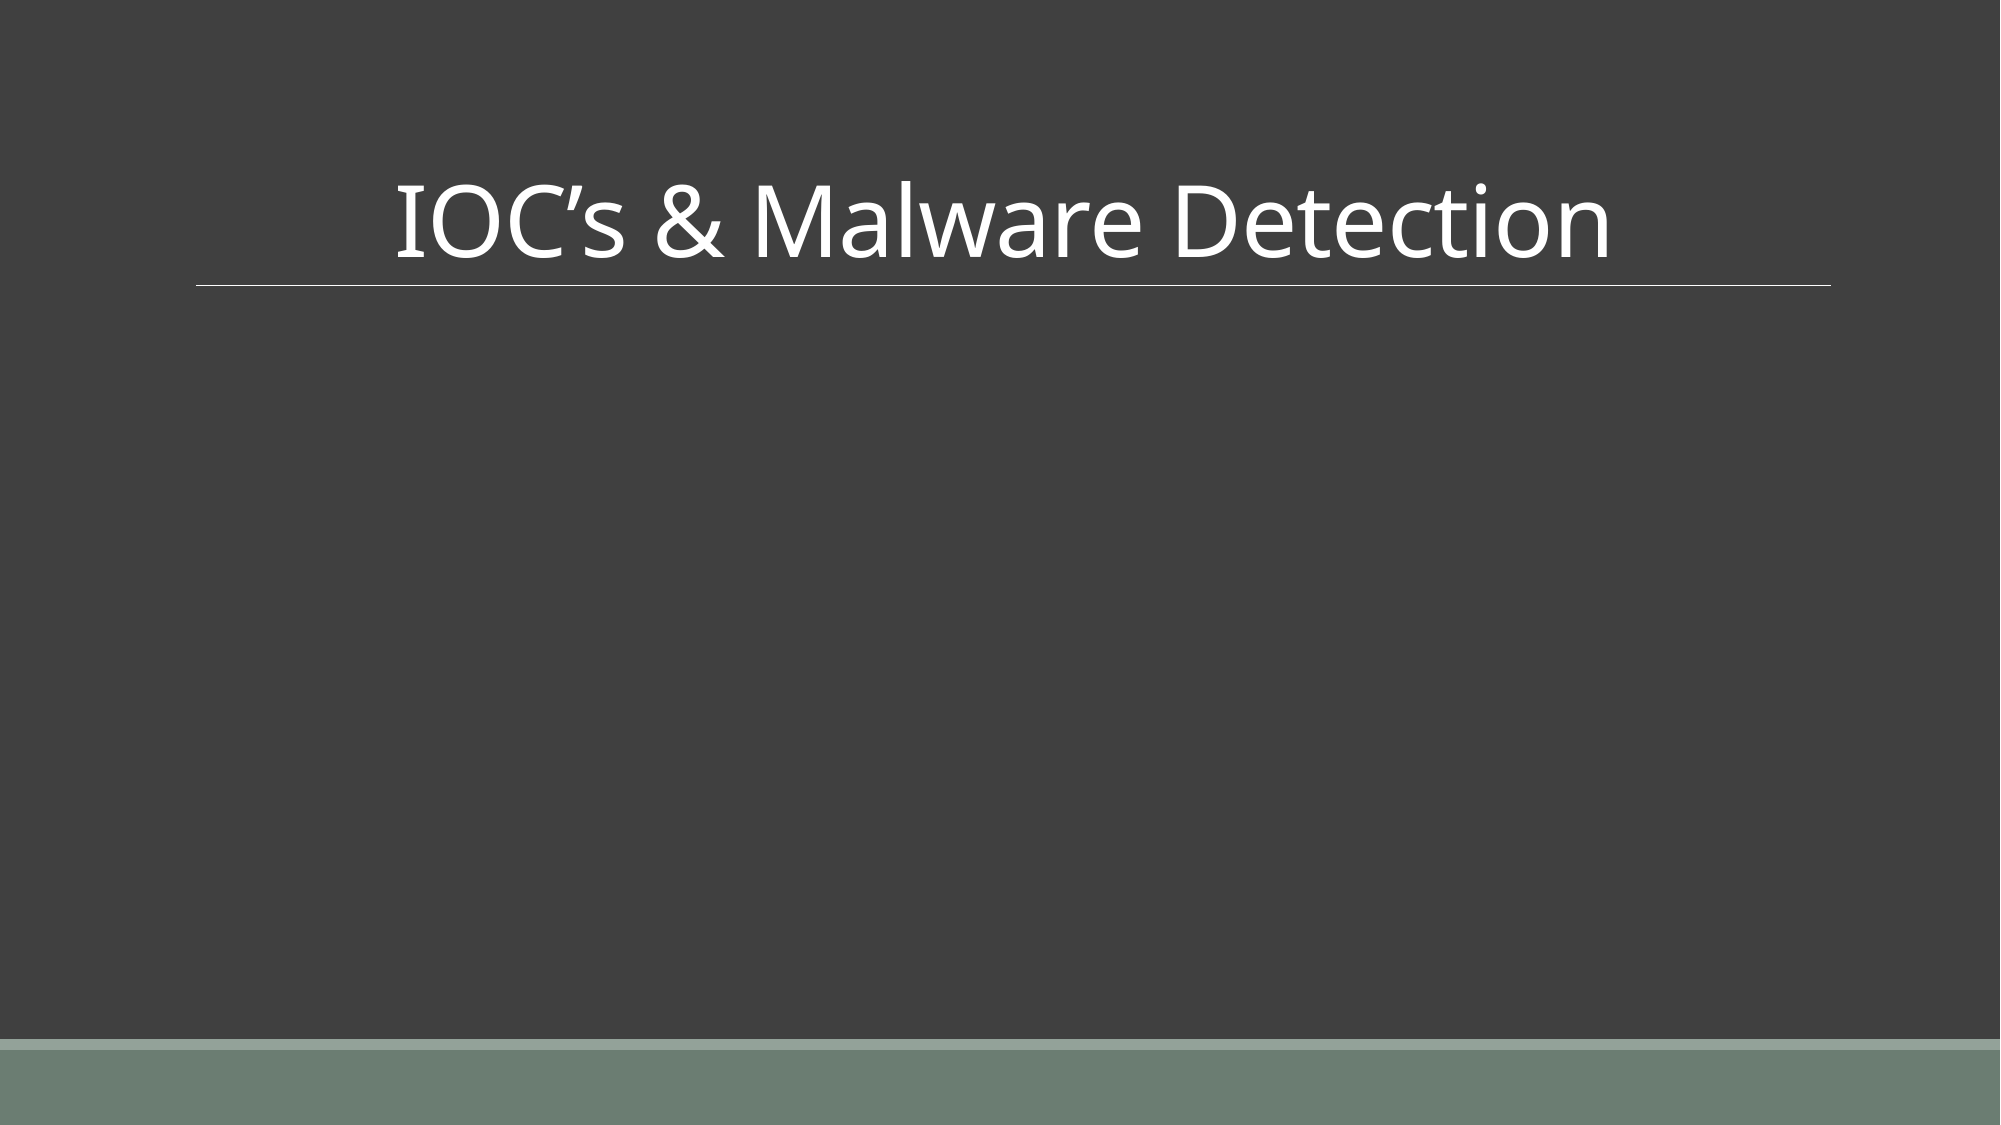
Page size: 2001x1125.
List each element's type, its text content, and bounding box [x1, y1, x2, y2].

title IOC’s & Malware Detection [180, 47, 1830, 285]
